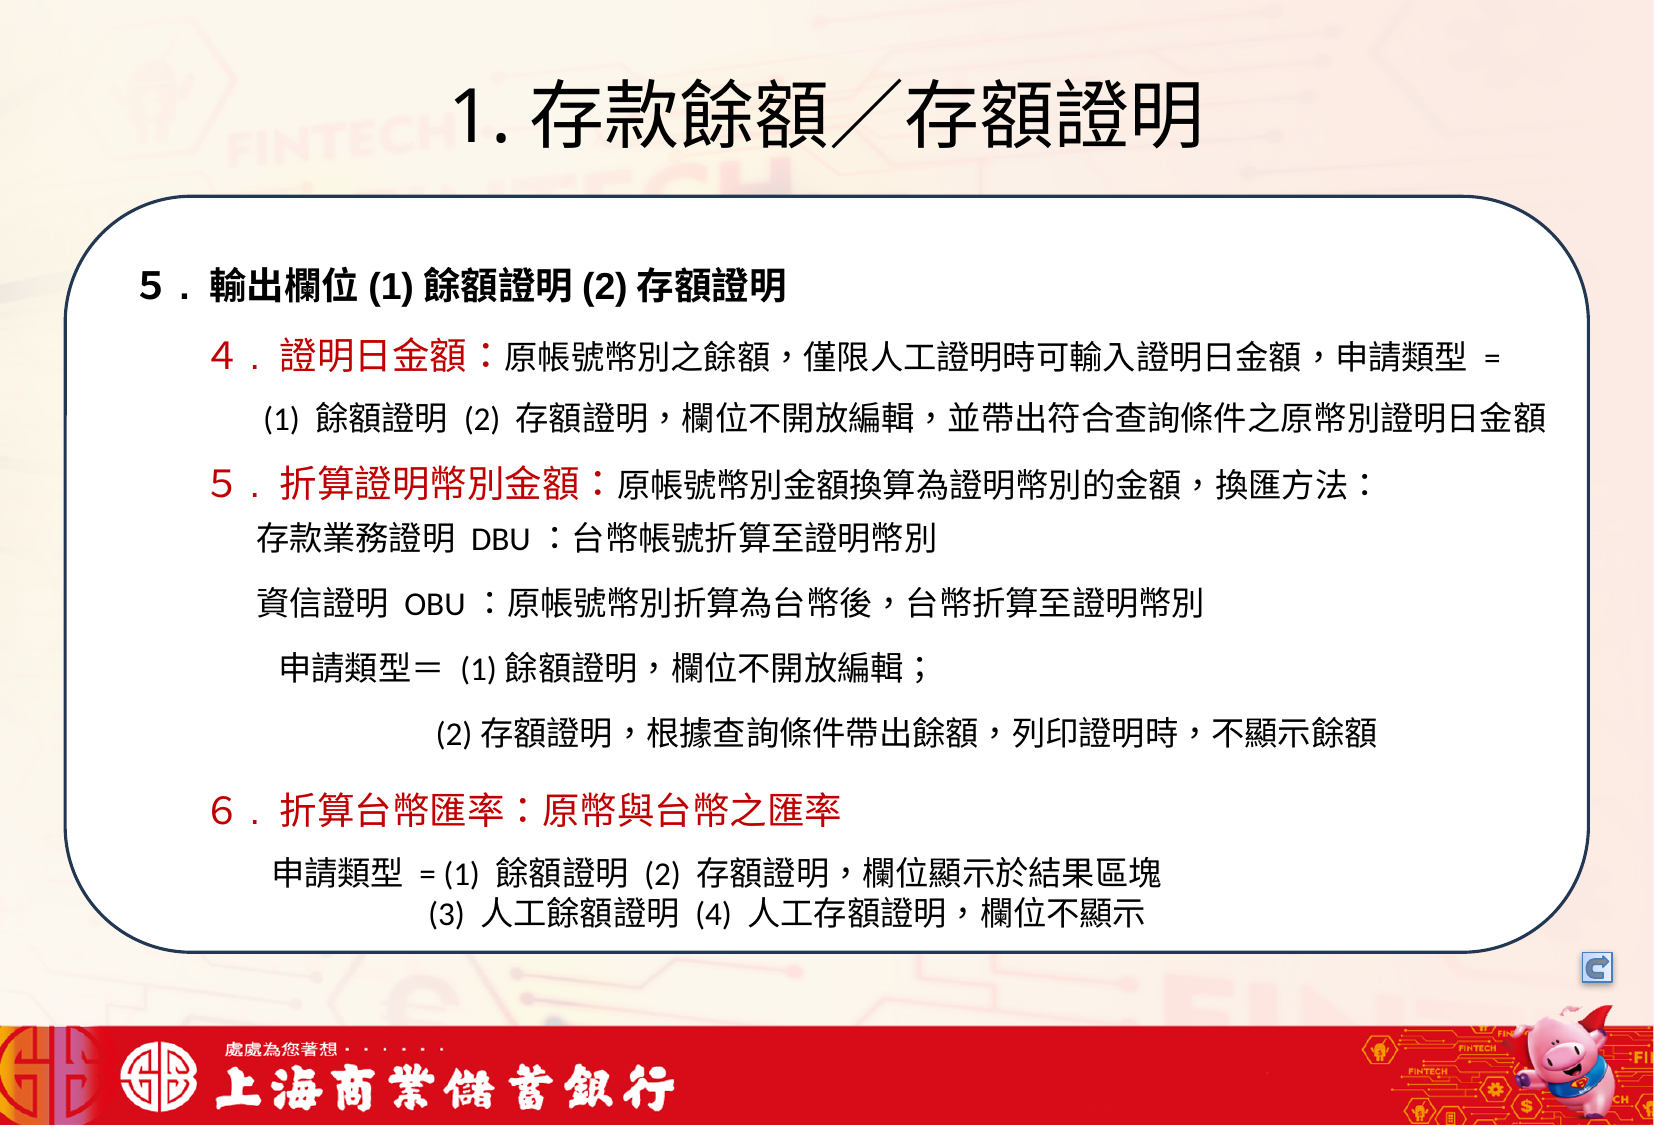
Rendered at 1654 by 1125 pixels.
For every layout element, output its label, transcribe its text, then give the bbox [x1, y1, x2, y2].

text_box ５. 輸出欄位(1)餘額證明(2)存額證明 [118, 231, 1595, 314]
text_box 我們可以將信用卡相關資料存在一個檔案中，將這些檔案中的文字進行詞向量的轉換，把文字轉成數字向量存在向量資料庫中，透過檢索器在向量資料庫搜尋與用戶問題最接近的資訊，透過生成器，生成最合適的答案回覆用戶 [63, 207, 1553, 955]
title 1.存款餘額／存額證明 [82, 19, 1571, 207]
picture [0, 0, 1654, 1125]
text_box ４. 證明日金額：原帳號幣別之餘額，僅限人工證明時可輸入證明日金額，申請類型 = (1) 餘額證明 (2) 存額證明，欄位不開放編輯，並帶出符合查詢條件之原幣別證明日金額 ５. 折算證明幣別金額：原帳號幣別金額換算為證明幣別的金額，換匯方法： 存款業務證明 DBU：台幣帳號折算至證明幣別 資信證明 OBU：原帳號幣別折算為台幣後，台幣折算至證明幣別 申請類型＝ (1)餘額證明，欄位不開放編輯； (2)存額證明，根據查詢條件帶出餘額，列印證明時，不顯示餘額 ６. 折算台幣匯率：原幣與台幣之匯率 申請類型 = (1) 餘額證明 (2) 存額證明，欄位顯示於結果區塊 (3) 人工餘額證明 (4) 人工存額證明，欄位不顯示 [188, 302, 1612, 940]
text_box [1582, 952, 1613, 983]
